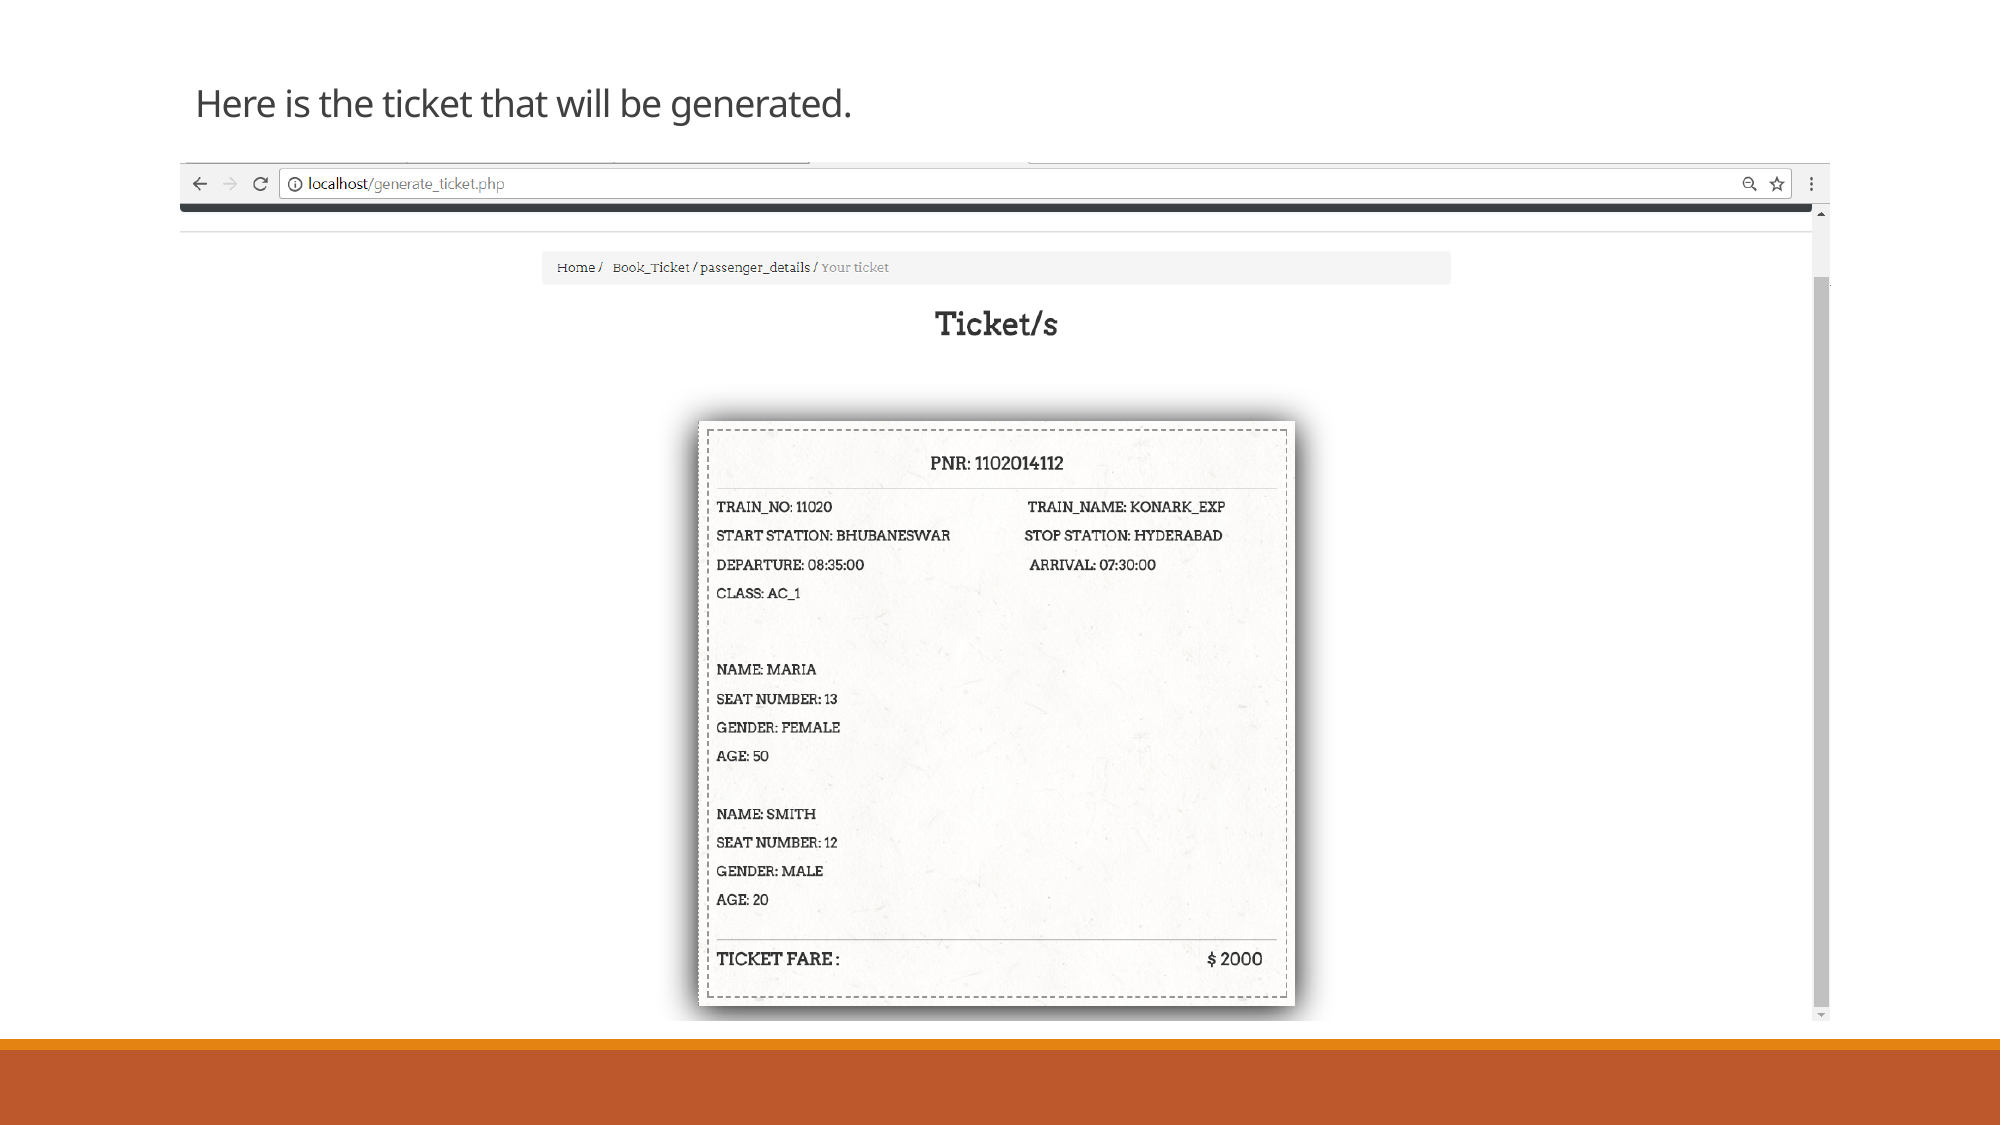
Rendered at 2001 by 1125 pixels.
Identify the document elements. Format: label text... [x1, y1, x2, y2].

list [179, 161, 1831, 1022]
title Here is the ticket that will be generated. [180, 49, 1830, 133]
